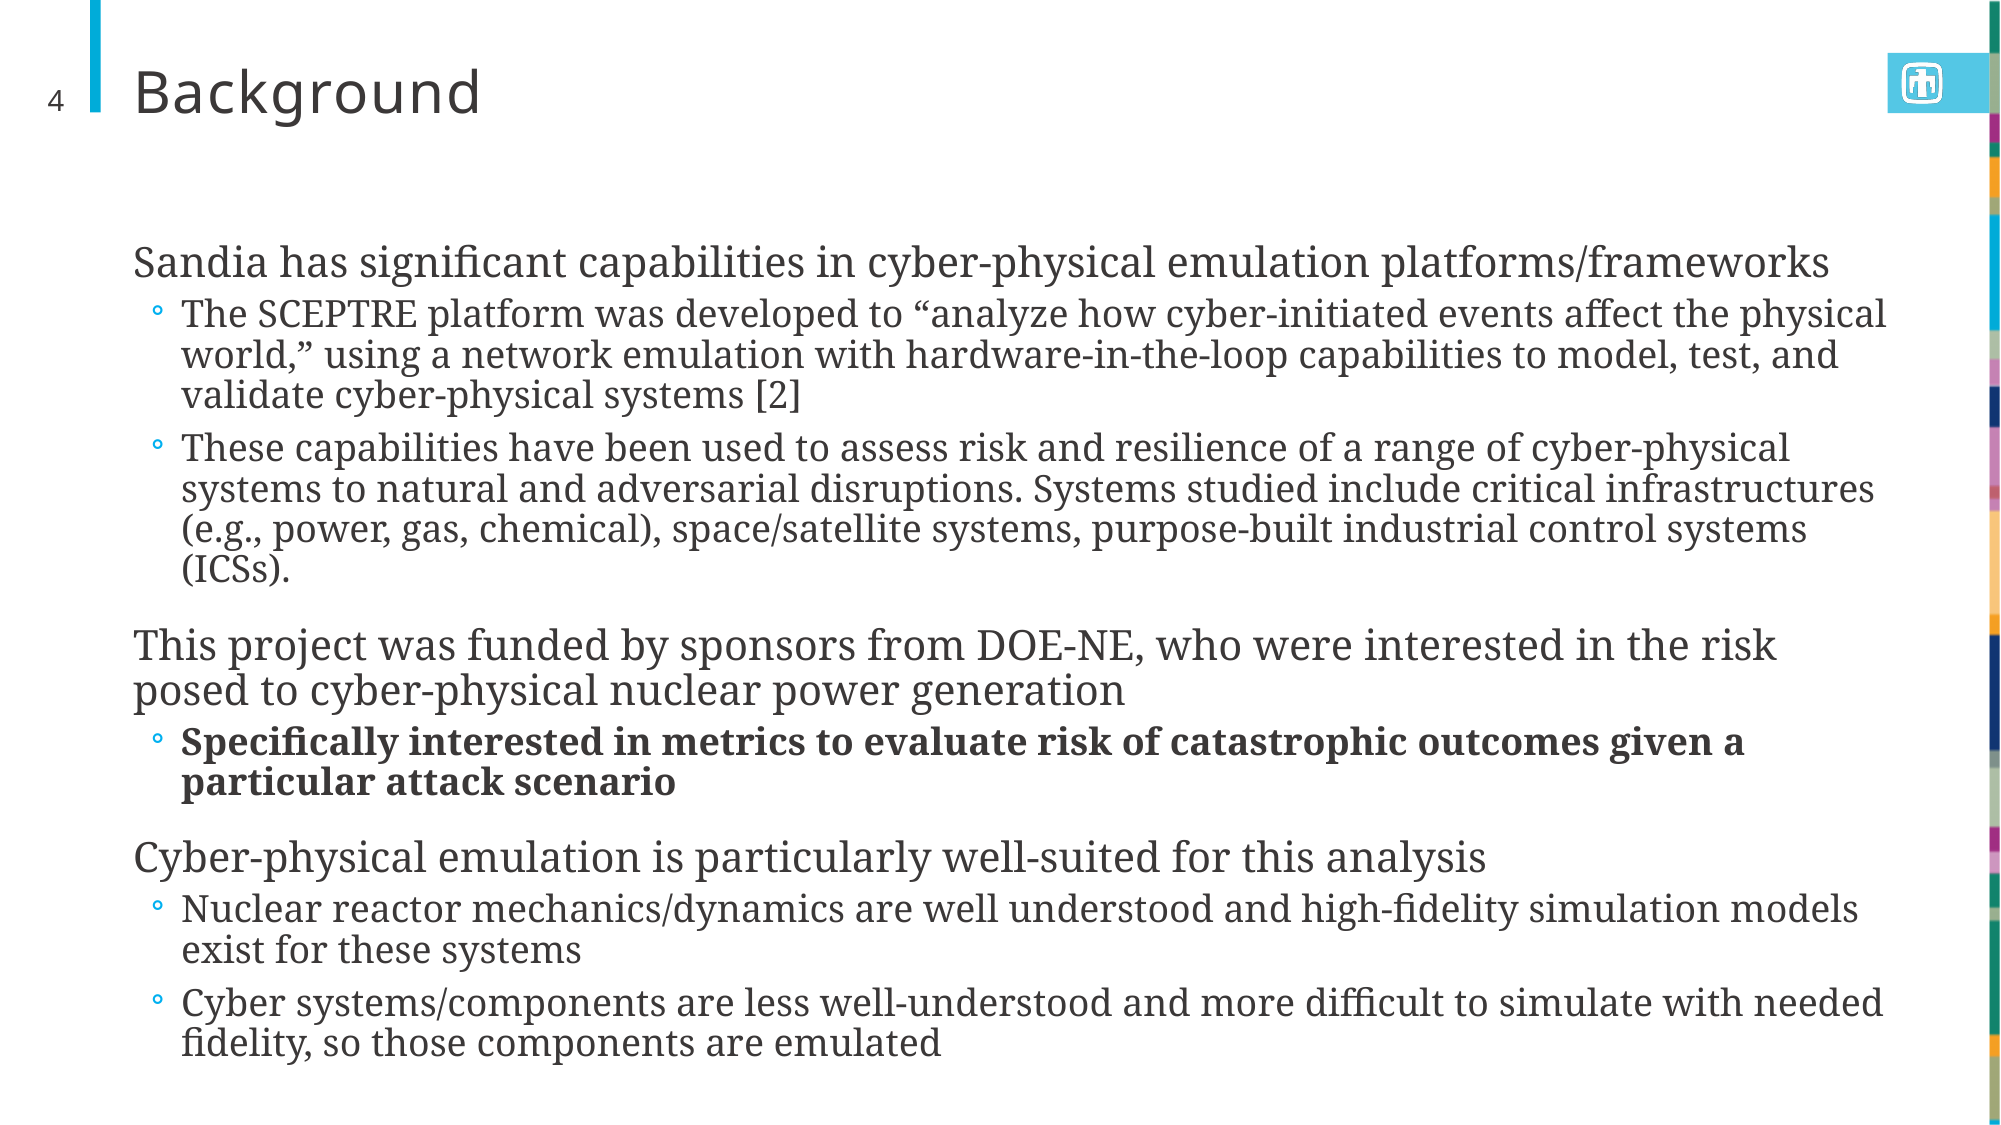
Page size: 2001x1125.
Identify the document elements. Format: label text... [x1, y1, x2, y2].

list Sandia has significant capabilities in cyber-physical emulation platforms/frameworks The SCEPTRE platform was developed to “analyze how cyber-initiated events affect the physical world,” using a network emulation with hardware-in-the-loop capabilities to model, test, and validate cyber-physical systems [2] These capabilities have been used to assess risk and resilience of a range of cyber-physical systems to natural and adversarial disruptions. Systems studied include critical infrastructures (e.g., power, gas, chemical), space/satellite systems, purpose-built industrial control systems (ICSs). This project was funded by sponsors from DOE-NE, who were interested in the risk posed to cyber-physical nuclear power generation Specifically interested in metrics to evaluate risk of catastrophic outcomes given a particular attack scenario Cyber-physical emulation is particularly well-suited for this analysis Nuclear reactor mechanics/dynamics are well understood and high-fidelity simulation models exist for these systems Cyber systems/components are less well-understood and more difficult to simulate with needed fidelity, so those components are emulated [118, 234, 1903, 1047]
picture [1990, 1, 1999, 215]
title Background [118, 58, 1769, 153]
slide_number 4 [10, 71, 80, 132]
picture [1990, 330, 1999, 1120]
picture [1901, 62, 1944, 104]
